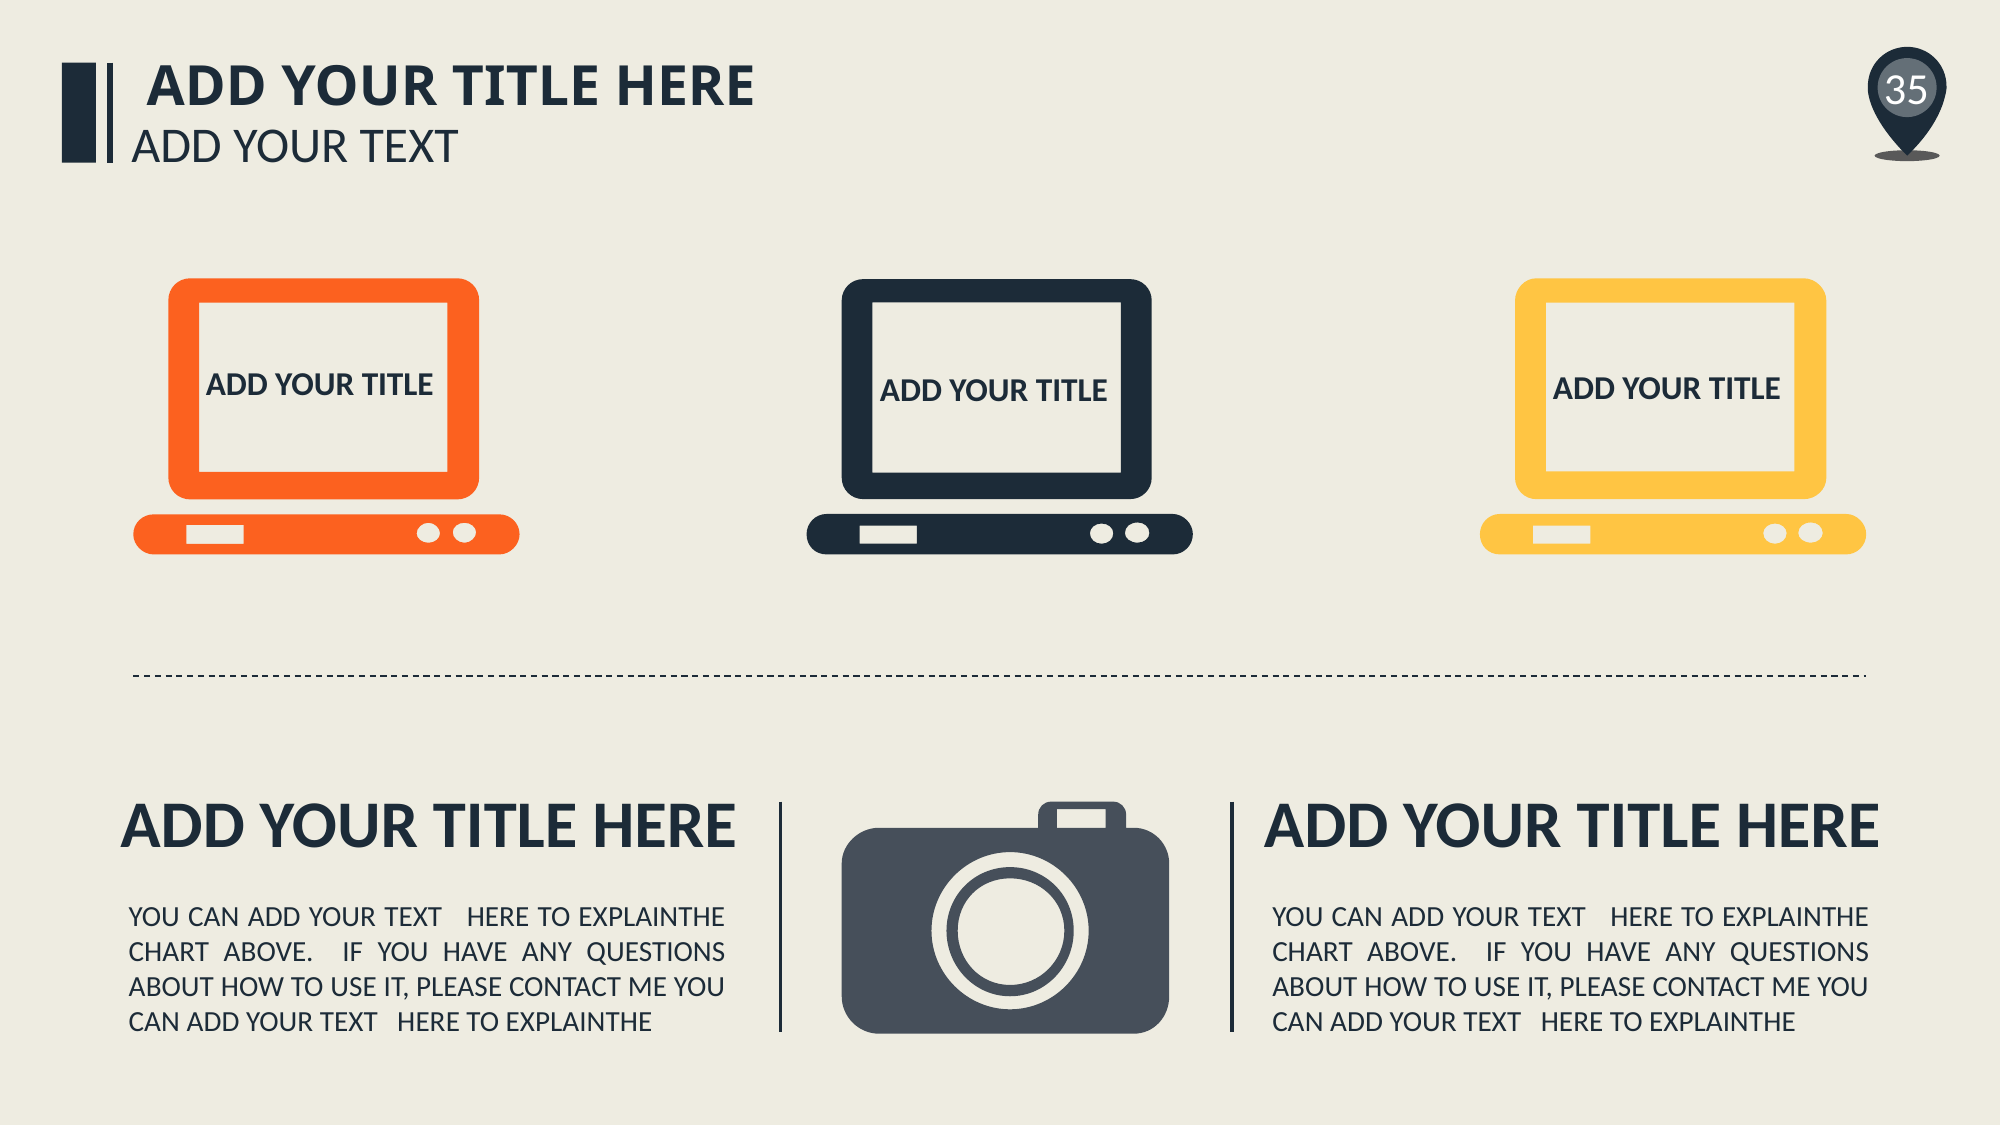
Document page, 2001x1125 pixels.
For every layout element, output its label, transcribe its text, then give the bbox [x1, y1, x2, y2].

text_box ADD YOUR TITLE HERE [105, 773, 768, 869]
text_box ADD YOUR TEXT [116, 104, 474, 180]
text_box YOU CAN ADD YOUR TEXT HERE TO EXPLAINTHE CHART ABOVE. IF YOU HAVE ANY QUESTIONS ABOUT HOW TO USE IT, PLEASE CONTACT ME YOU CAN ADD YOUR TEXT HERE TO EXPLAINTHE [1257, 890, 1884, 1045]
text_box ADD YOUR TITLE HERE [131, 42, 772, 125]
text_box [133, 278, 520, 555]
text_box [60, 61, 98, 165]
slide_number 35 [1673, 57, 2000, 118]
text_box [839, 801, 1172, 1033]
text_box ADD YOUR TITLE HERE [1249, 773, 1911, 869]
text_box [1479, 278, 1867, 555]
text_box YOU CAN ADD YOUR TEXT HERE TO EXPLAINTHE CHART ABOVE. IF YOU HAVE ANY QUESTIONS ABOUT HOW TO USE IT, PLEASE CONTACT ME YOU CAN ADD YOUR TEXT HERE TO EXPLAINTHE [114, 890, 741, 1045]
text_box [806, 278, 1194, 555]
